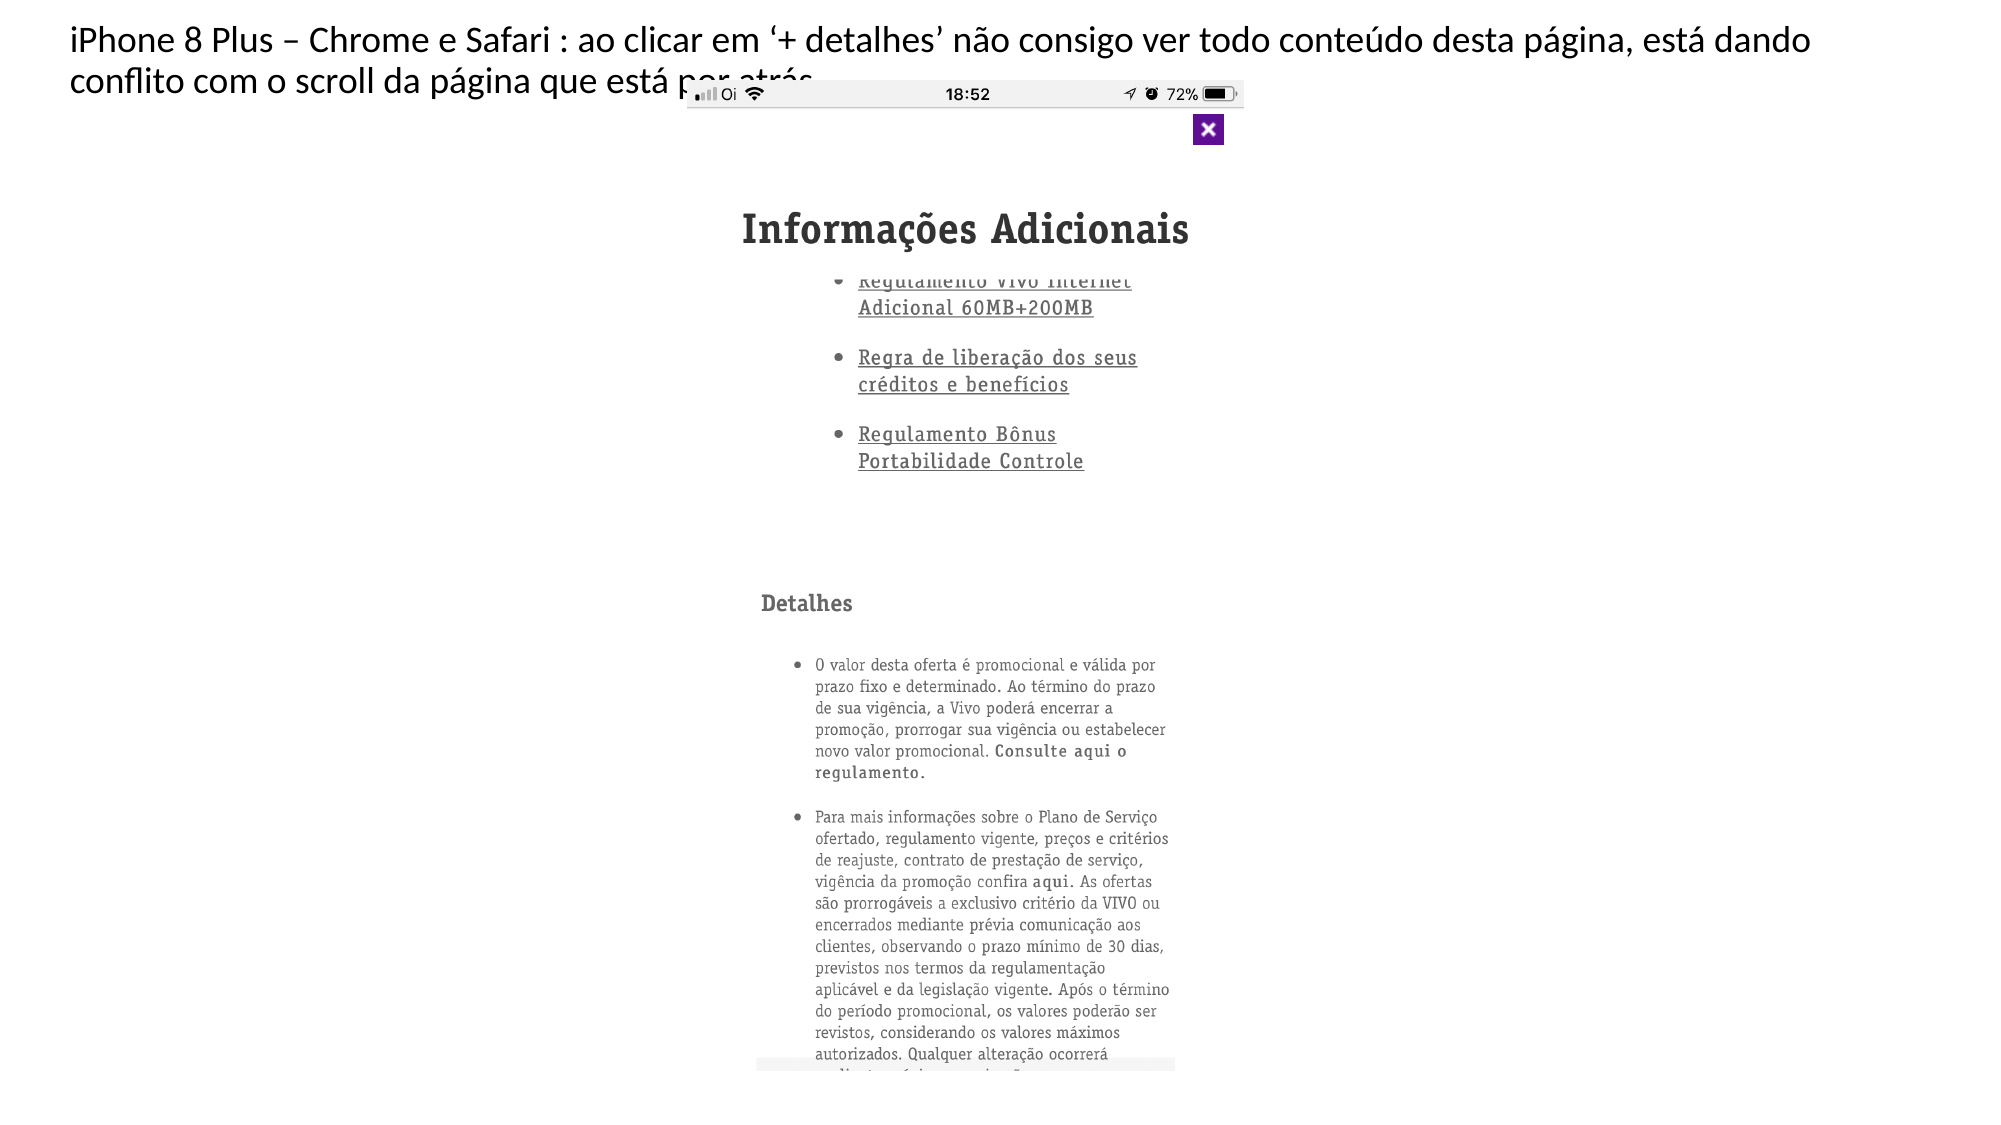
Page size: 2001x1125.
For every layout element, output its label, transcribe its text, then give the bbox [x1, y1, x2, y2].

picture [687, 80, 1244, 1071]
subtitle iPhone 8 Plus – Chrome e Safari : ao clicar em ‘+ detalhes’ não consigo ver todo conteúdo desta página, está dando conflito com o scroll da página que está por atrás. [54, 12, 1947, 149]
